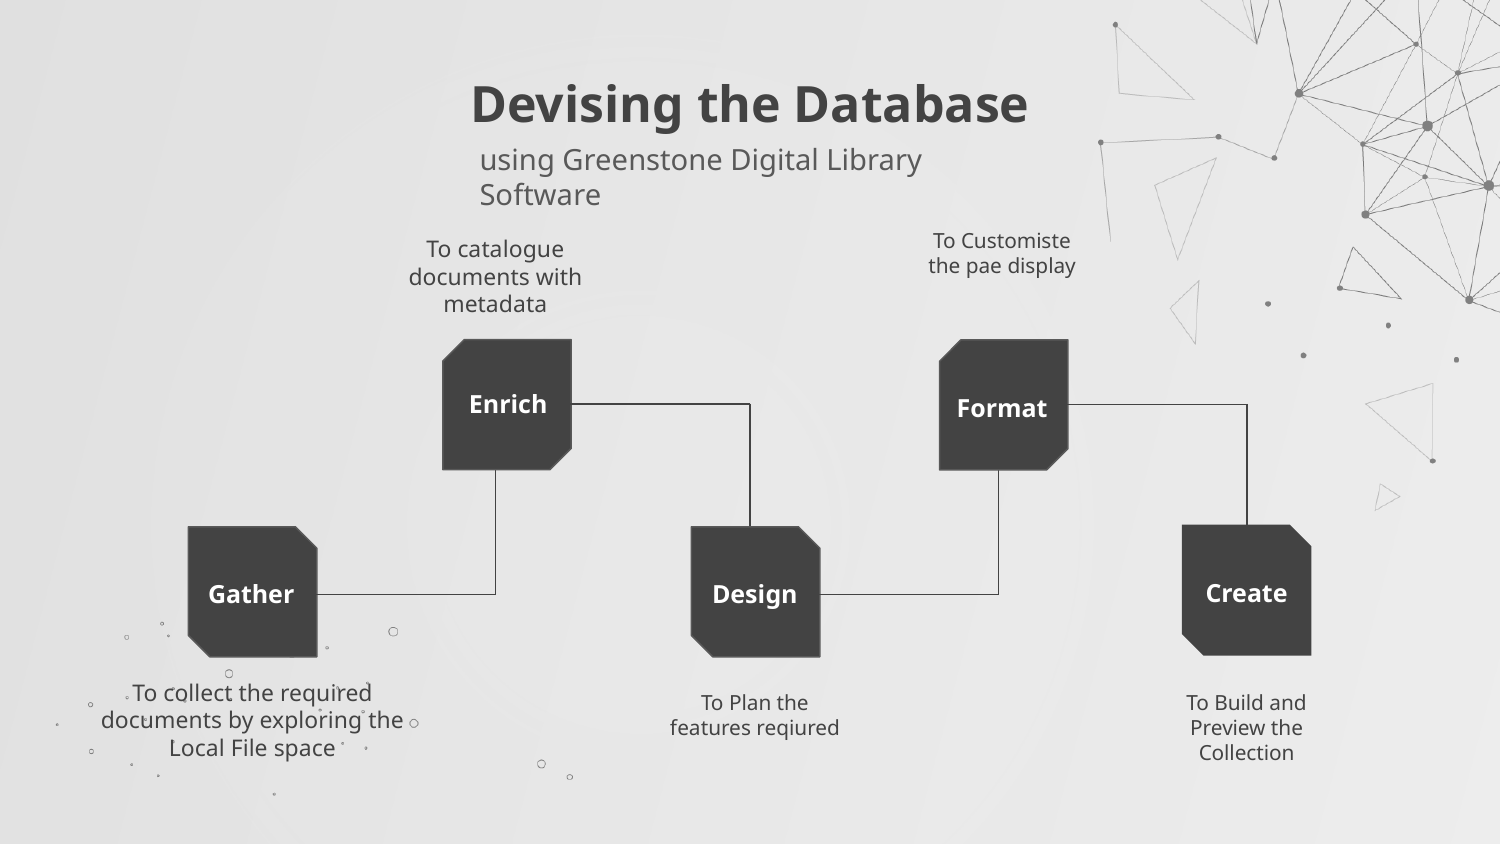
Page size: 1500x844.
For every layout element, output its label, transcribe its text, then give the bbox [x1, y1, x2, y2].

text_box To Customiste the pae display [900, 213, 1104, 313]
text_box To catalogue documents with metadata [352, 219, 639, 320]
text_box To collect the required documents by exploring the Local File space [79, 663, 426, 775]
title Devising the Database [322, 57, 1178, 214]
text_box To Plan the features reqiured [653, 675, 857, 775]
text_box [442, 339, 751, 554]
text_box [188, 444, 496, 658]
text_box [691, 444, 999, 658]
text_box using Greenstone Digital Library Software [464, 133, 1048, 219]
text_box Create [1181, 562, 1312, 627]
picture [0, 0, 1500, 844]
text_box To Build and Preview the Collection [1145, 675, 1348, 775]
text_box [939, 339, 1248, 555]
text_box [1181, 627, 1312, 656]
text_box [1181, 524, 1312, 562]
